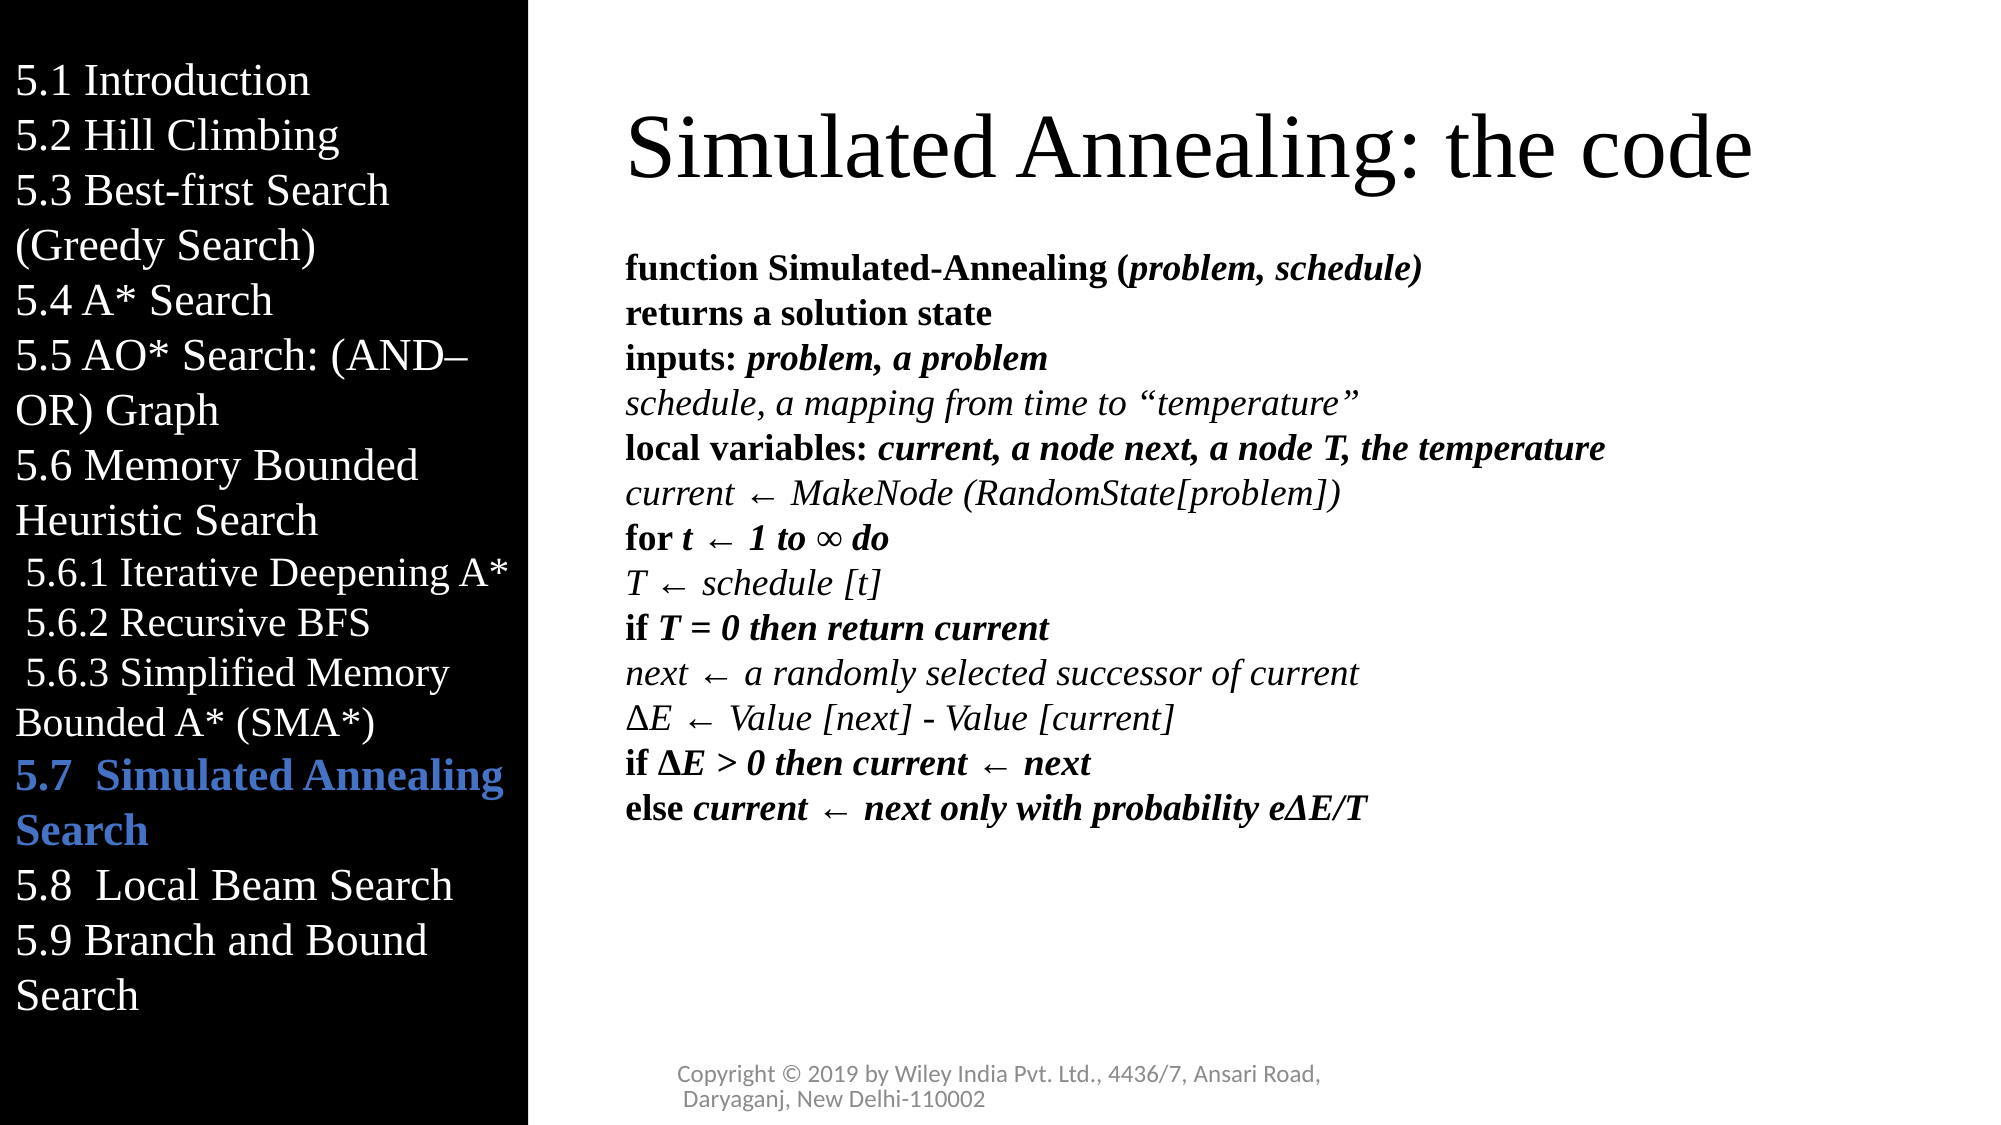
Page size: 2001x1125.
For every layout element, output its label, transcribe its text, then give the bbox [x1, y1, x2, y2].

text_box function Simulated-Annealing (problem, schedule) returns a solution state inputs: problem, a problem schedule, a mapping from time to “temperature” local variables: current, a node next, a node T, the temperature current ← MakeNode (RandomState[problem]) for t ← 1 to ∞ do T ← schedule [t] if T = 0 then return current next ← a randomly selected successor of current ΔE ← Value [next] - Value [current] if ΔE > 0 then current ← next else current ← next only with probability eΔE/T [610, 235, 1652, 836]
title Simulated Annealing: the code [610, 59, 1863, 236]
text_box 5.1 Introduction 5.2 Hill Climbing 5.3 Best-first Search (Greedy Search) 5.4 A* Search 5.5 AO* Search: (AND–OR) Graph 5.6 Memory Bounded Heuristic Search 5.6.1 Iterative Deepening A* 5.6.2 Recursive BFS 5.6.3 Simplified Memory Bounded A* (SMA*) 5.7 Simulated Annealing Search 5.8 Local Beam Search 5.9 Branch and Bound Search [0, 0, 529, 1125]
footer Copyright © 2019 by Wiley India Pvt. Ltd., 4436/7, Ansari Road, Daryaganj, New Delhi-110002 [662, 1042, 1338, 1103]
